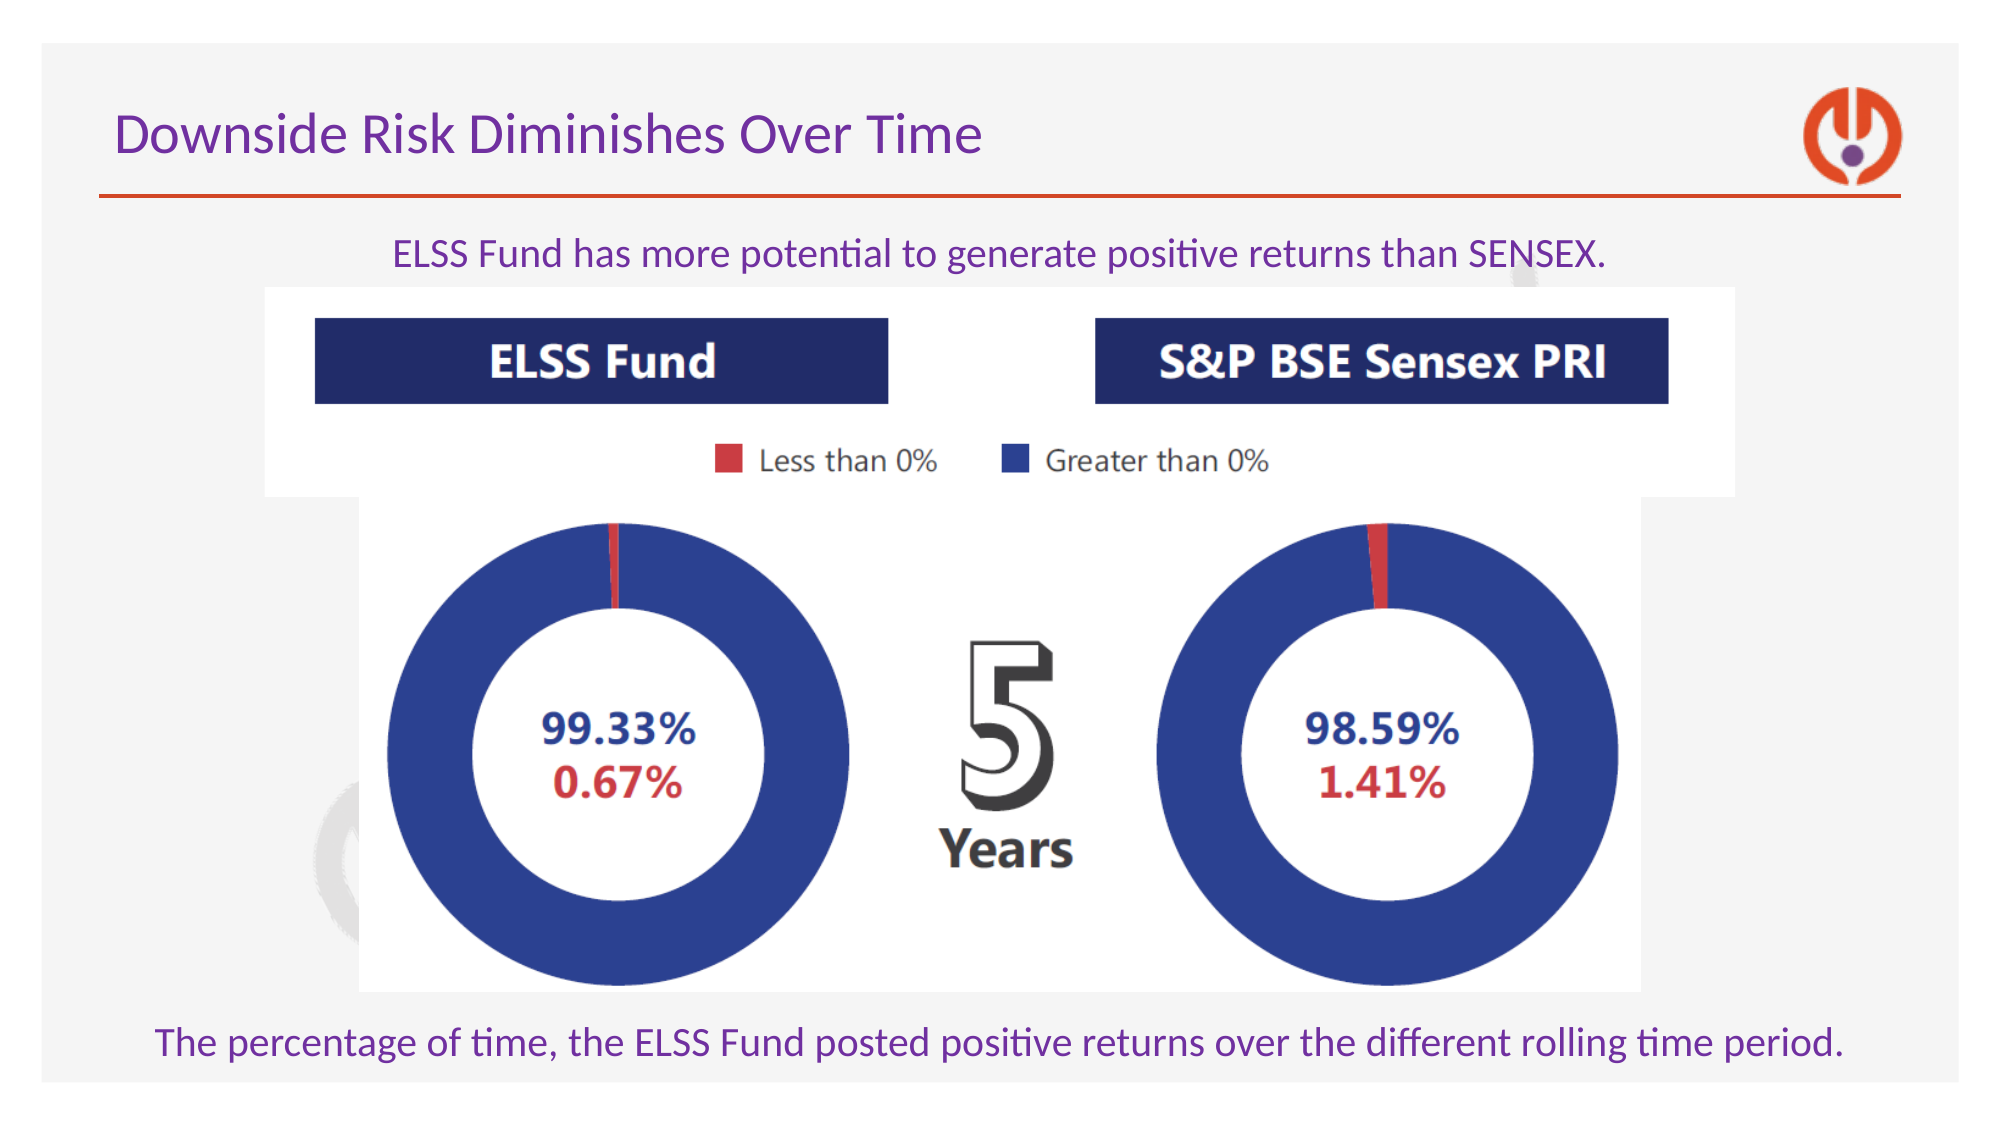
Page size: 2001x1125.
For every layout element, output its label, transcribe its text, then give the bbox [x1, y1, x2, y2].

picture [264, 287, 1736, 992]
text_box The percentage of time, the ELSS Fund posted positive returns over the different rolling time period. [99, 1006, 1901, 1087]
text_box ELSS Fund has more potential to generate positive returns than SENSEX. [99, 218, 1901, 305]
picture [1901, 87, 1908, 186]
title Downside Risk Diminishes Over Time [99, 73, 1901, 197]
